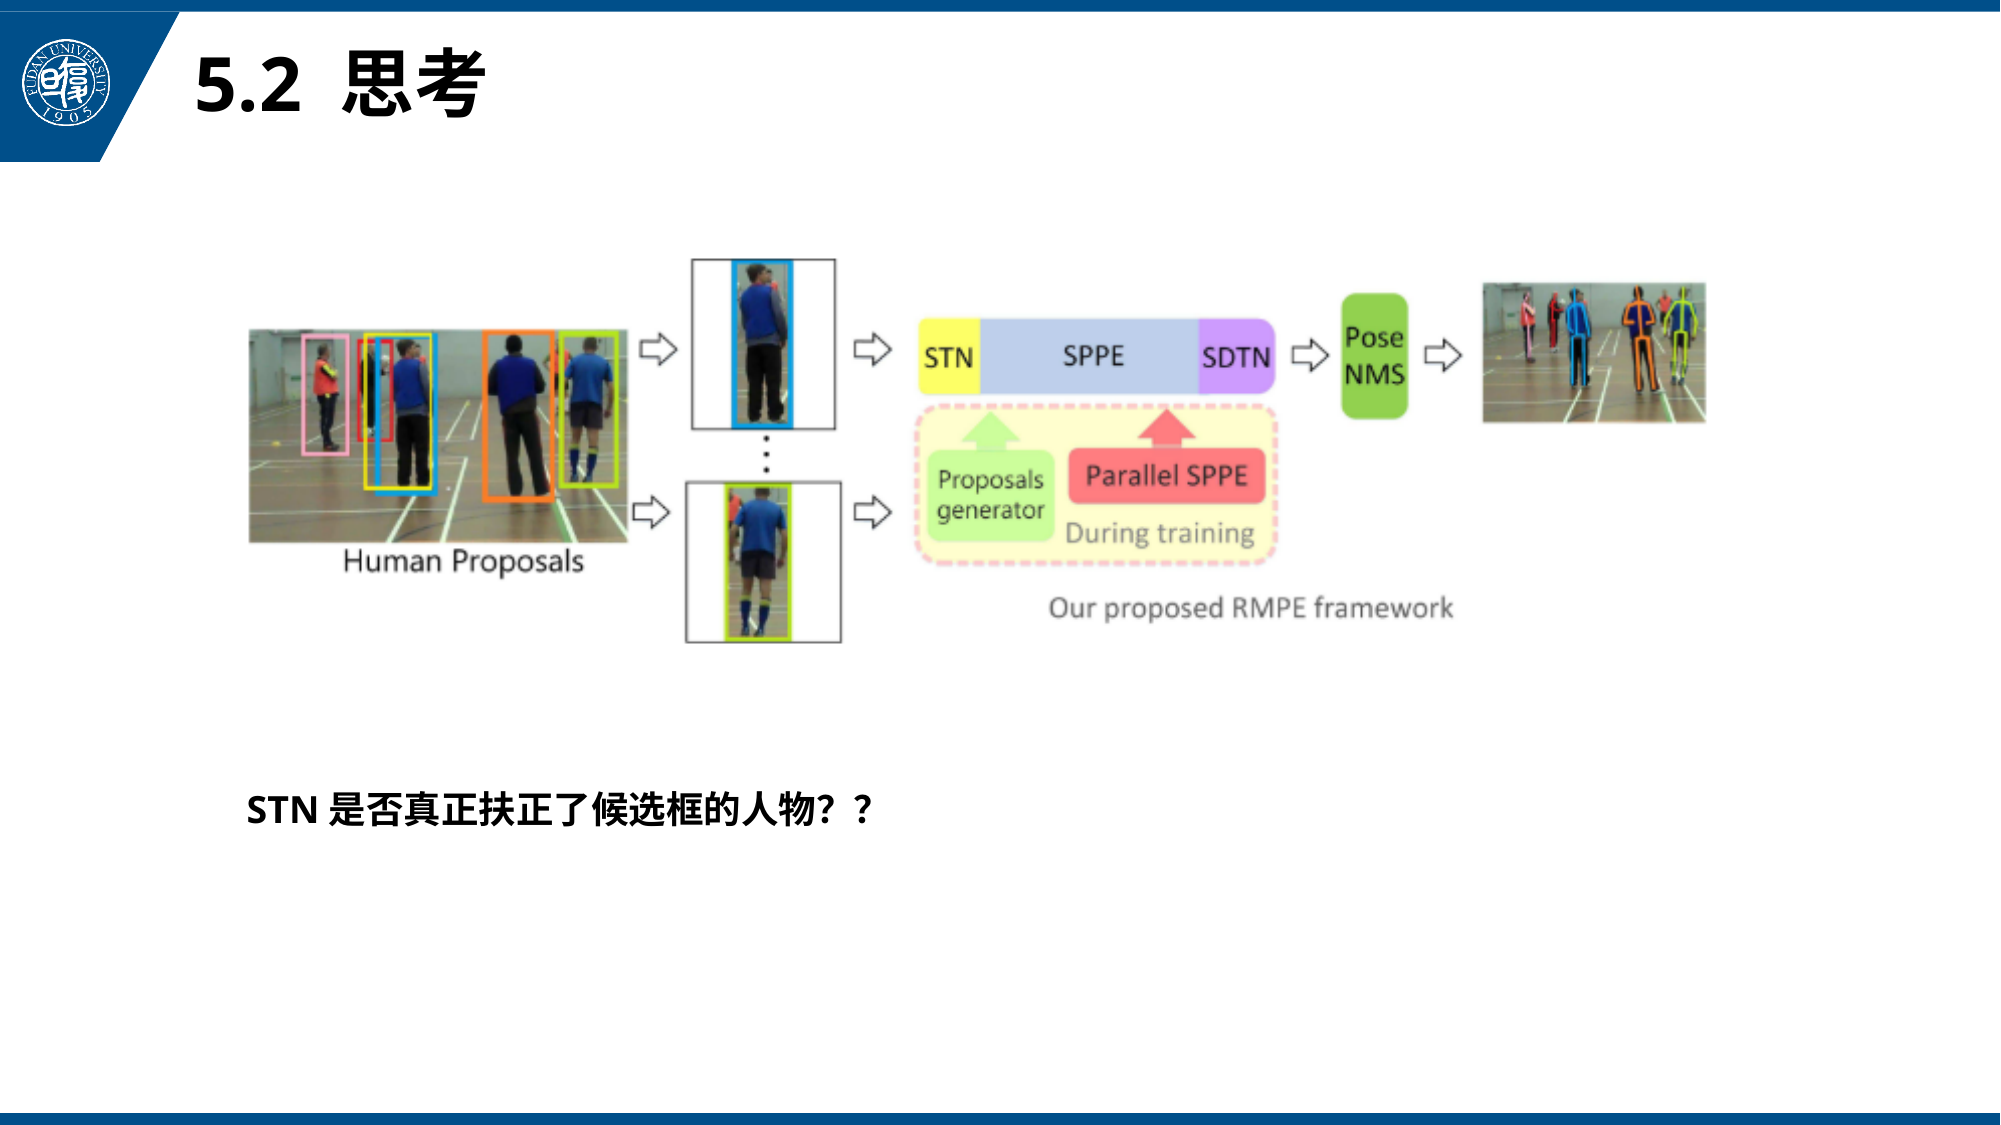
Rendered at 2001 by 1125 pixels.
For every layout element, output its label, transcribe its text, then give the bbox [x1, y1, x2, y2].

text_box STN是否真正扶正了候选框的人物？？ [231, 755, 907, 838]
picture [179, 241, 1765, 650]
picture [22, 39, 110, 126]
title 5.2 思考 [179, 11, 1863, 162]
